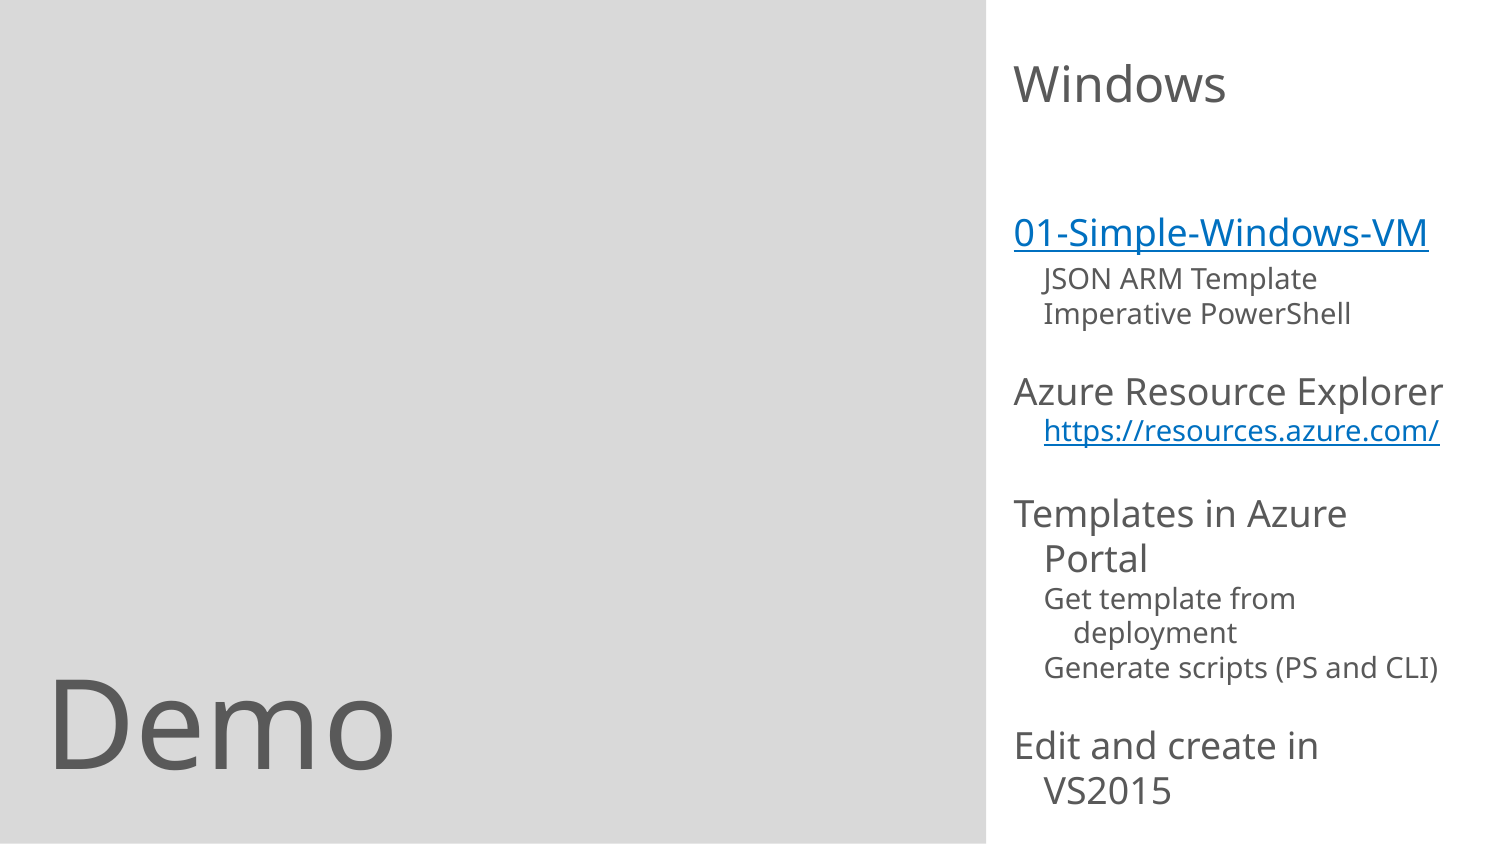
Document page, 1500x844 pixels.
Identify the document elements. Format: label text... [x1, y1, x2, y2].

list Windows [1013, 30, 1460, 113]
list 01-Simple-Windows-VM JSON ARM Template Imperative PowerShell Azure Resource Explorer https://resources.azure.com/ Templates in Azure Portal Get template from deployment Generate scripts (PS and CLI) Edit and create in VS2015 [1013, 209, 1459, 804]
